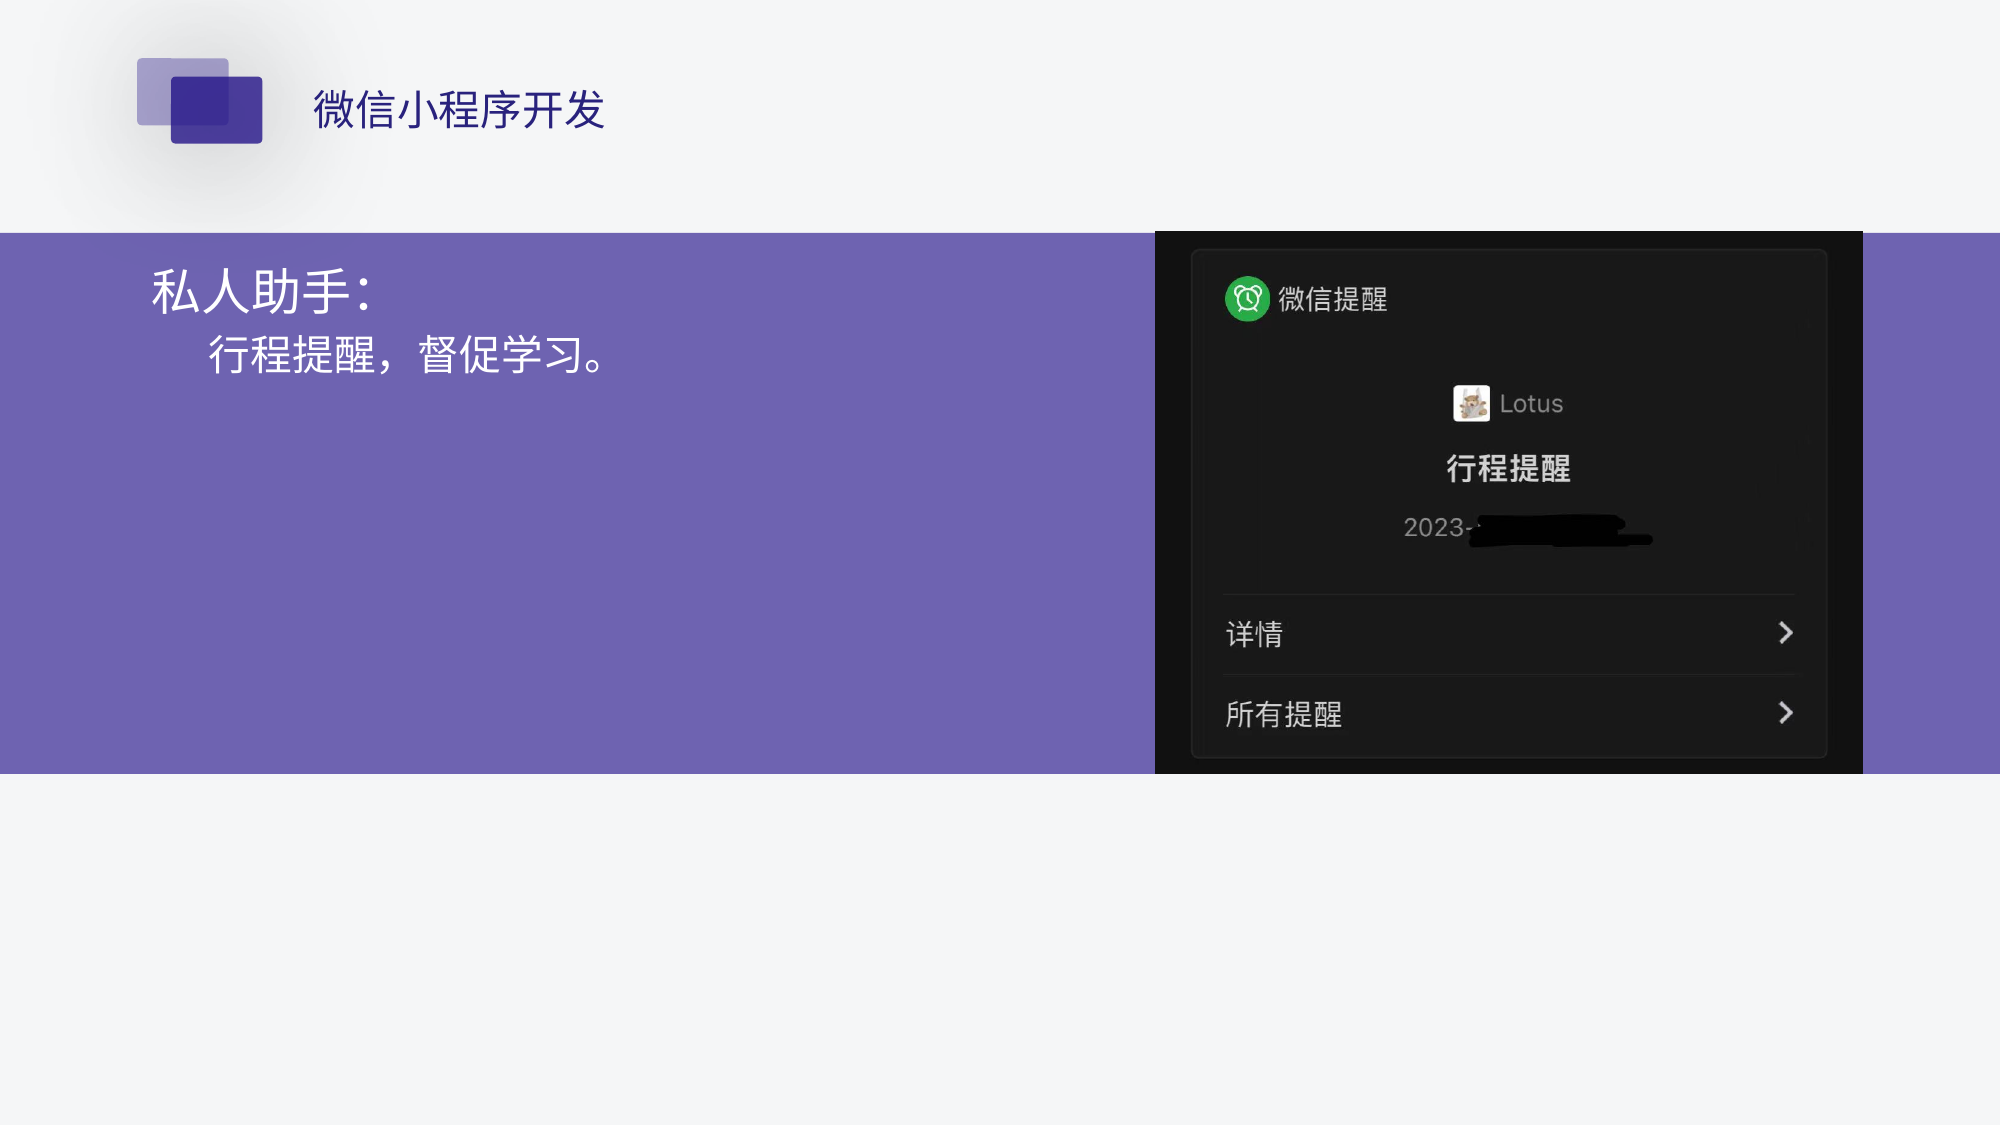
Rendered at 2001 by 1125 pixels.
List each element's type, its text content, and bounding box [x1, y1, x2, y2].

picture [1155, 231, 1863, 774]
text_box [0, 232, 2000, 775]
text_box 私人助手： 行程提醒，督促学习。 [137, 253, 895, 389]
text_box [136, 57, 230, 127]
text_box 微信小程序开发 [298, 76, 656, 142]
